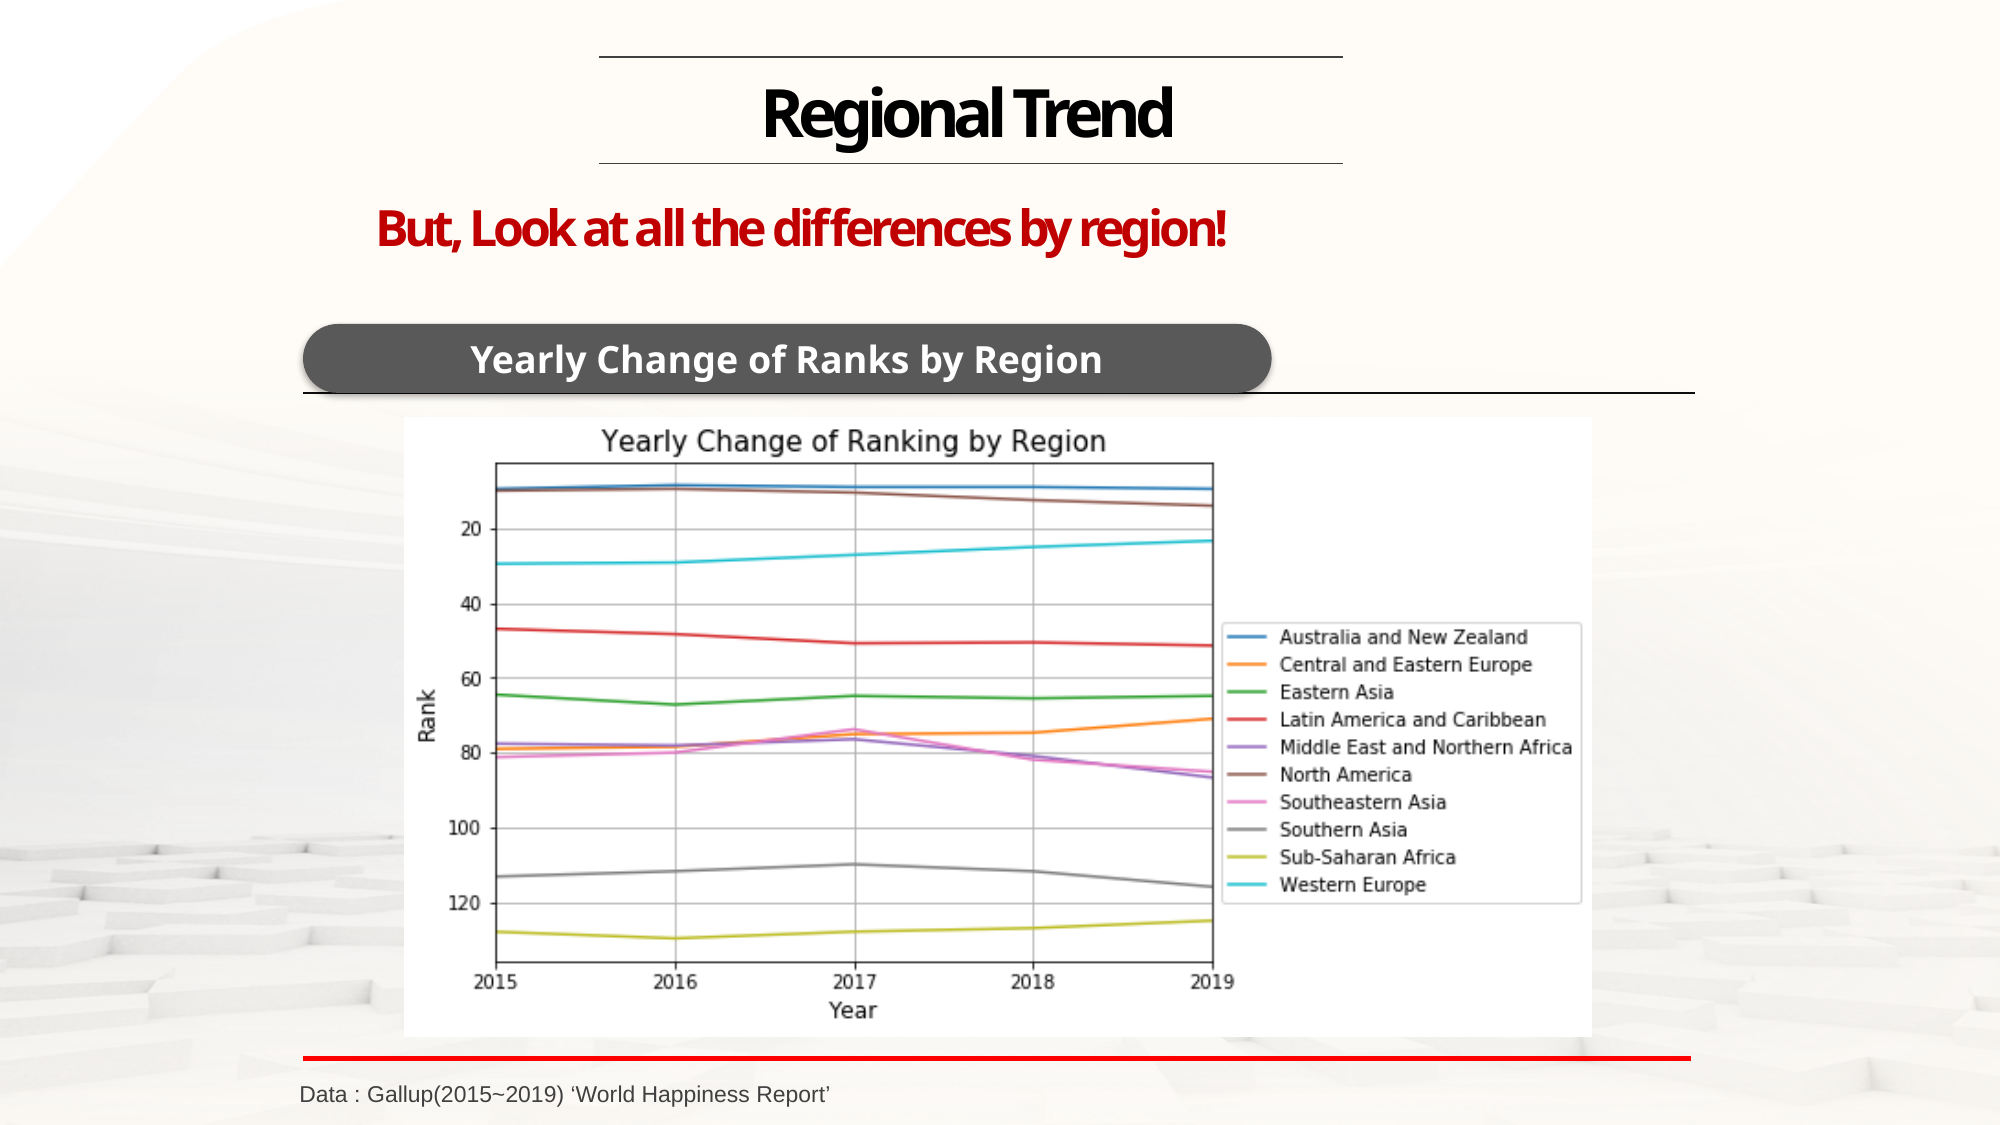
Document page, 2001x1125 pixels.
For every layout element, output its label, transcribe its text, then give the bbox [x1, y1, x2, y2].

picture [0, 0, 2000, 1125]
text_box Yearly Change of Ranks by Region [303, 323, 1272, 392]
text_box Data : Gallup(2015~2019) ‘World Happiness Report’ [299, 1065, 1568, 1121]
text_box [598, 56, 1343, 164]
text_box But, Look at all the differences by region! [360, 189, 1648, 265]
